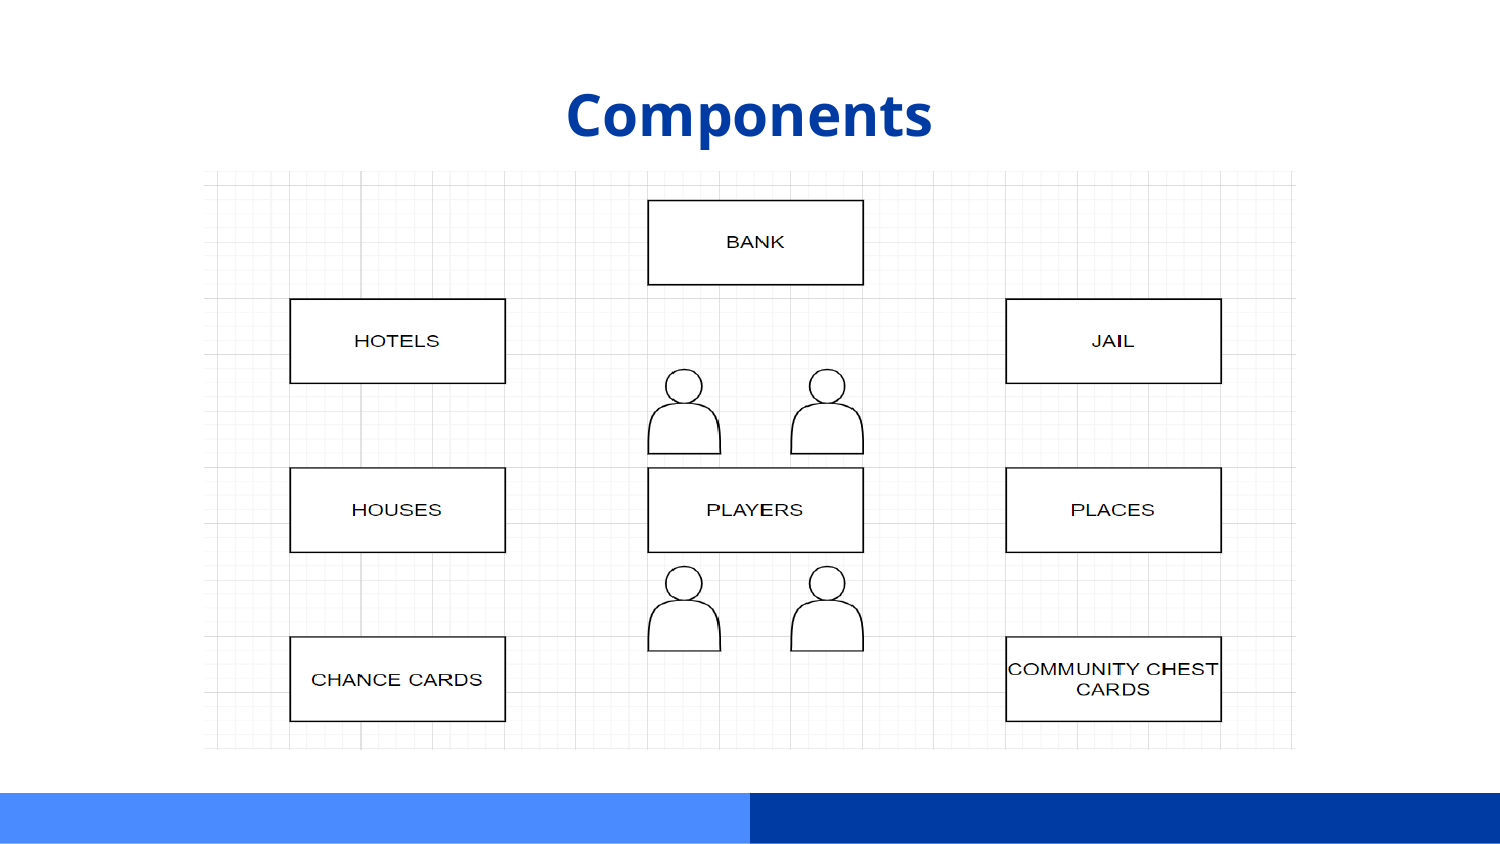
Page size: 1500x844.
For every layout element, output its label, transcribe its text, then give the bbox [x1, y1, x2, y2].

title Components [117, 62, 1383, 157]
picture [203, 170, 1297, 751]
